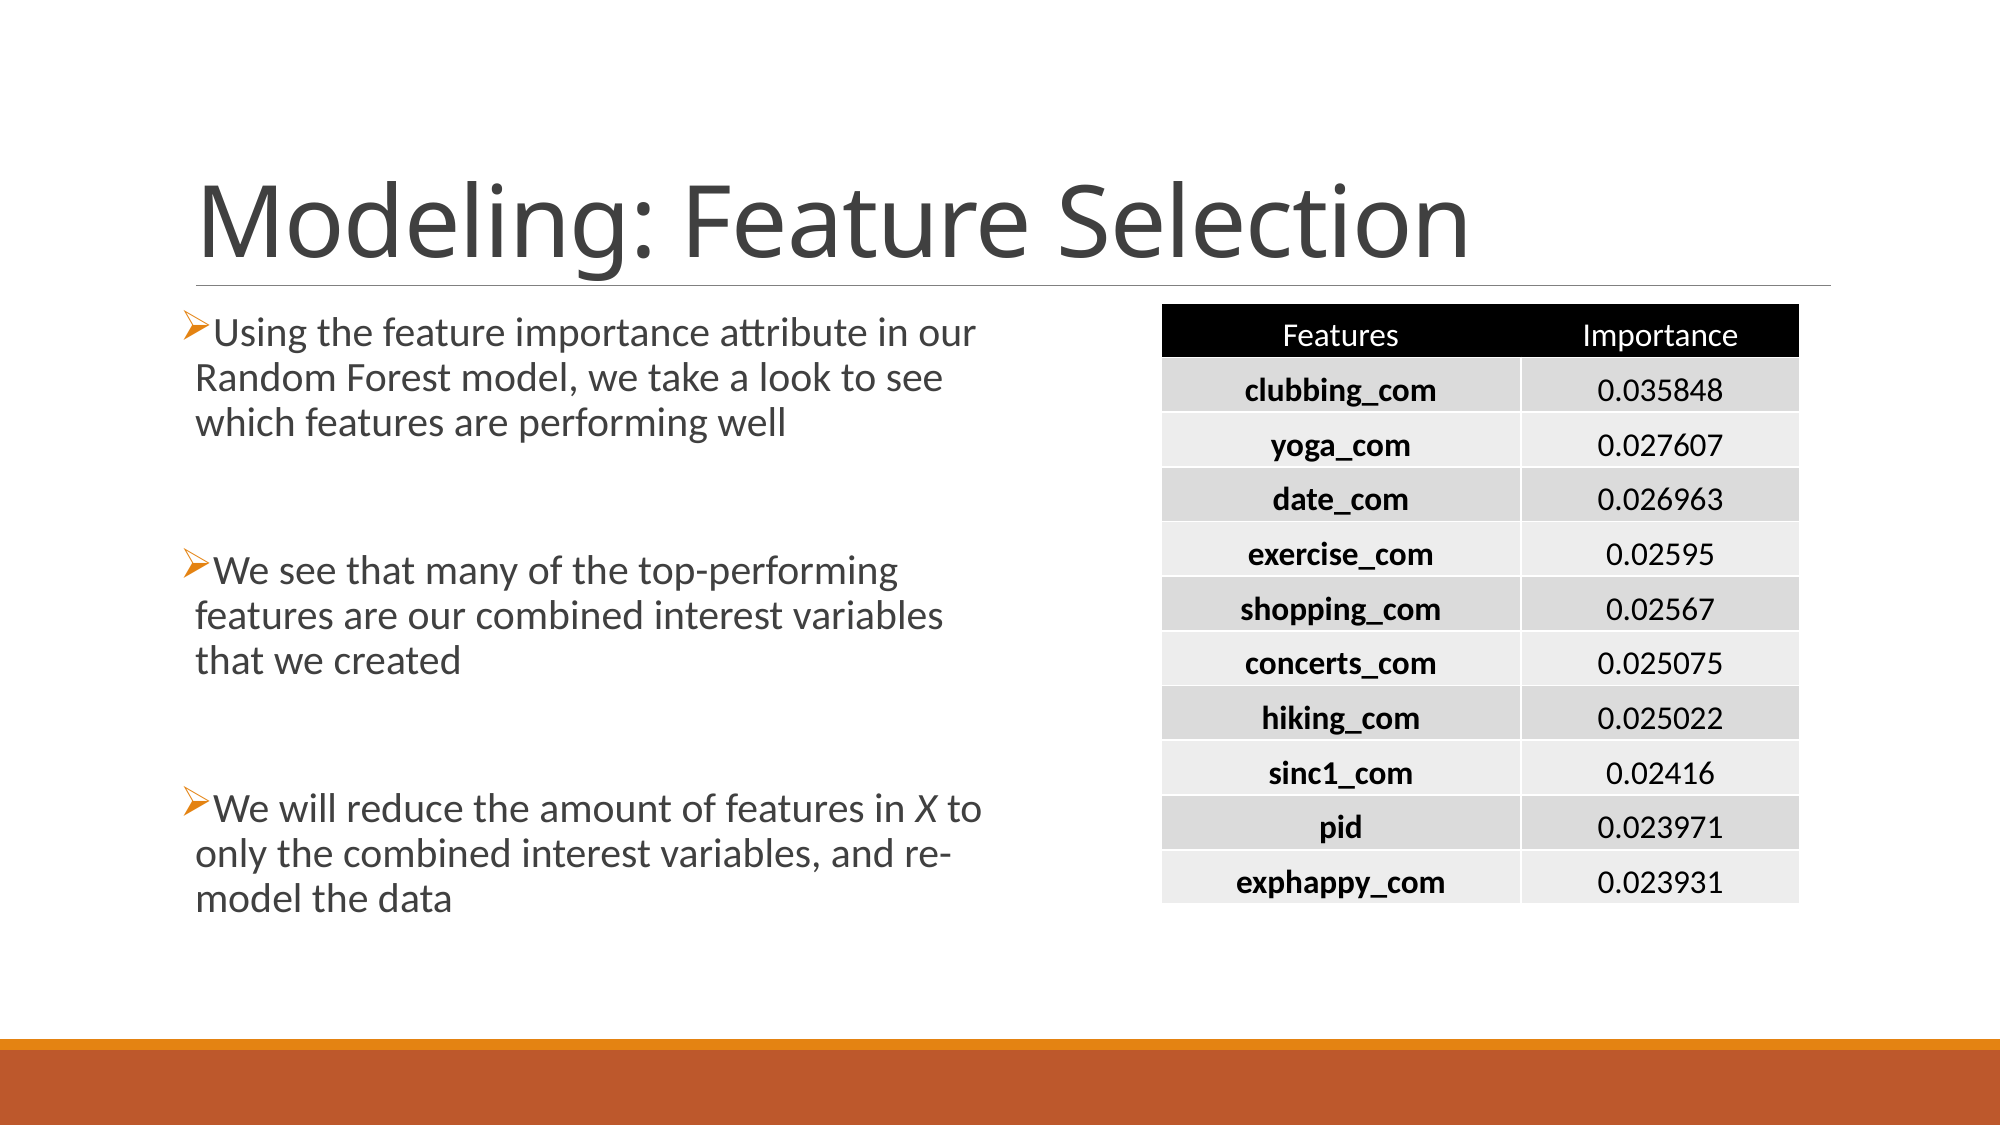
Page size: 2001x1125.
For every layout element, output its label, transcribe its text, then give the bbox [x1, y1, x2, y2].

table_cell 0.023931 [1522, 851, 1799, 903]
table_header Importance [1521, 304, 1799, 357]
table_cell concerts_com [1162, 632, 1520, 685]
table_cell exercise_com [1162, 522, 1520, 575]
title Modeling: Feature Selection [180, 47, 1830, 285]
table_cell 0.027607 [1522, 413, 1799, 466]
table_cell 0.035848 [1522, 358, 1799, 411]
table_cell hiking_com [1162, 686, 1520, 739]
list Using the feature importance attribute in our Random Forest model, we take a look to see which features are performing well We see that many of the top-performing features are our combined interest variables that we created We will reduce the amount of features in X to only the combined interest variables, and re-model the data [180, 302, 990, 963]
table_cell date_com [1162, 468, 1520, 521]
table_cell pid [1162, 796, 1520, 849]
table_cell 0.026963 [1522, 468, 1799, 521]
table_header Features [1162, 304, 1521, 357]
table_cell sinc1_com [1162, 741, 1520, 794]
table_cell 0.02416 [1522, 741, 1799, 794]
table_cell exphappy_com [1162, 851, 1520, 903]
table_cell clubbing_com [1162, 358, 1520, 411]
table_cell 0.02595 [1522, 522, 1799, 575]
table_cell shopping_com [1162, 577, 1520, 630]
table_cell 0.02567 [1522, 577, 1799, 630]
table_cell 0.025075 [1522, 632, 1799, 685]
table_cell 0.025022 [1522, 686, 1799, 739]
table_cell 0.023971 [1522, 796, 1799, 849]
table_cell yoga_com [1162, 413, 1520, 466]
